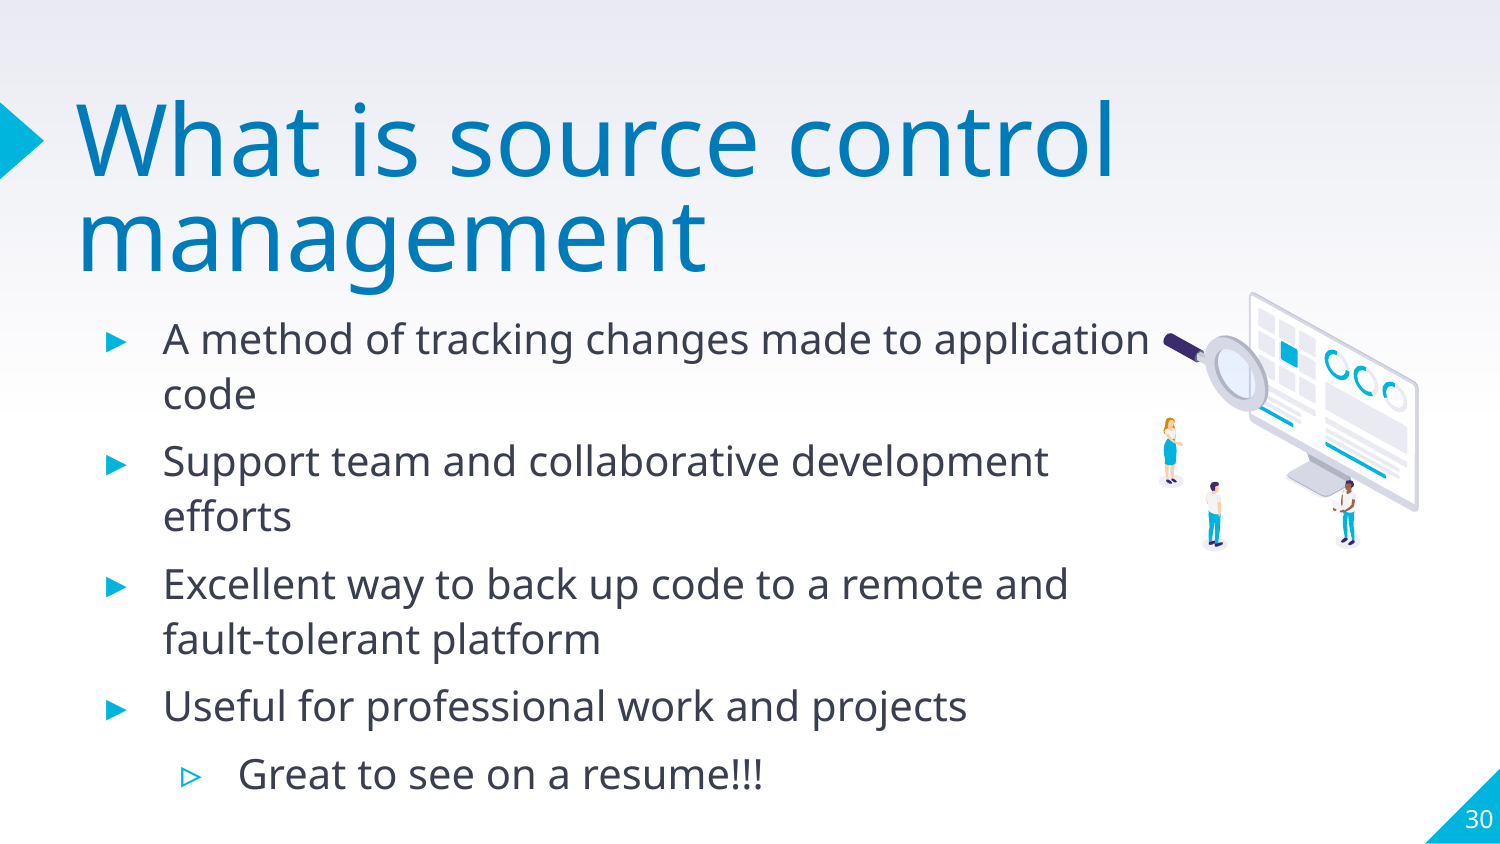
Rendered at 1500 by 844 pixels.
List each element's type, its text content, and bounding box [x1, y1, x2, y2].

title What is source control management [75, 99, 1155, 277]
list A method of tracking changes made to application code Support team and collaborative development efforts Excellent way to back up code to a remote and fault-tolerant platform Useful for professional work and projects Great to see on a resume!!! [87, 307, 1181, 741]
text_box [1158, 291, 1420, 552]
slide_number 30 [1418, 760, 1494, 838]
